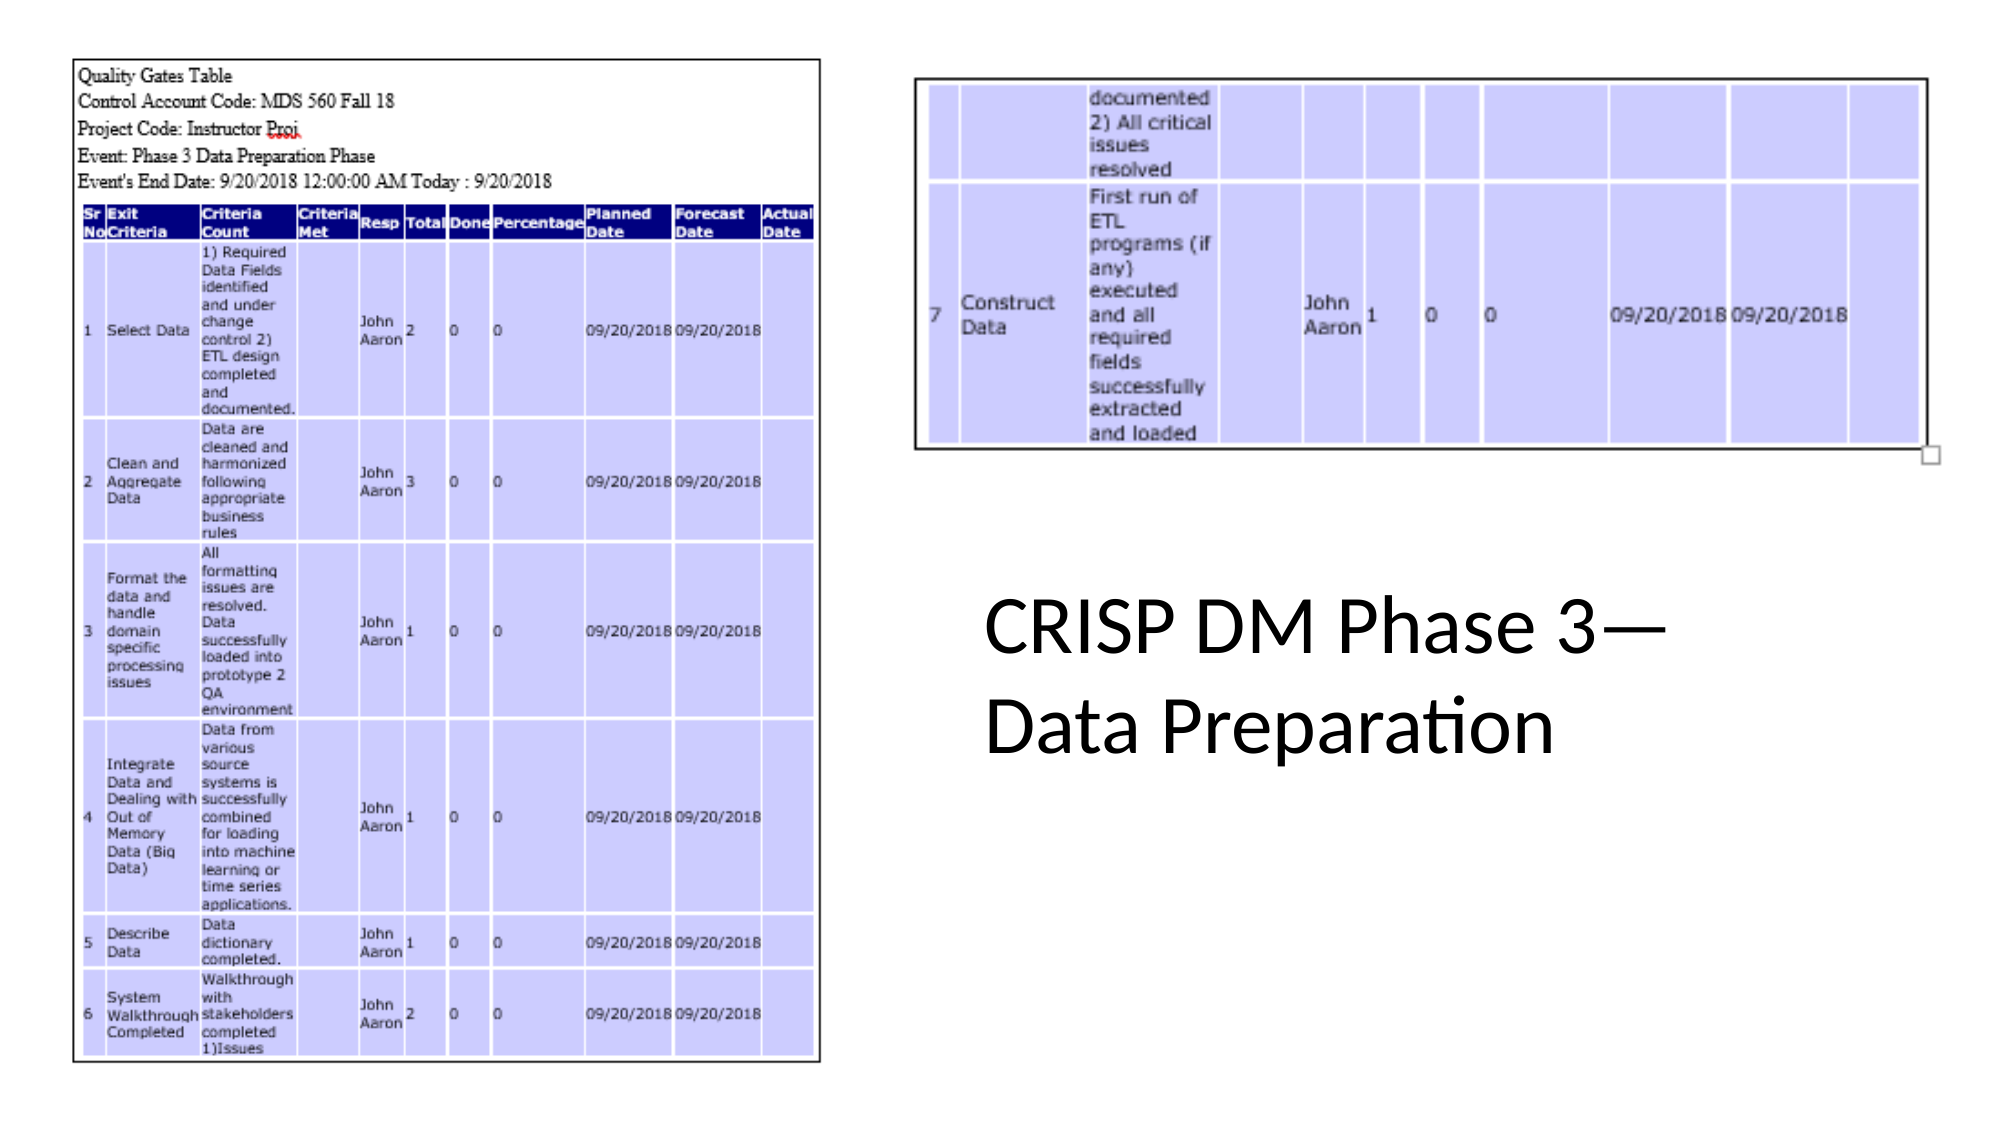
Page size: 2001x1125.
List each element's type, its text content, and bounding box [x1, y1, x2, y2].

picture [0, 8, 2000, 1116]
text_box CRISP DM Phase 3—Data Preparation [969, 743, 1844, 778]
